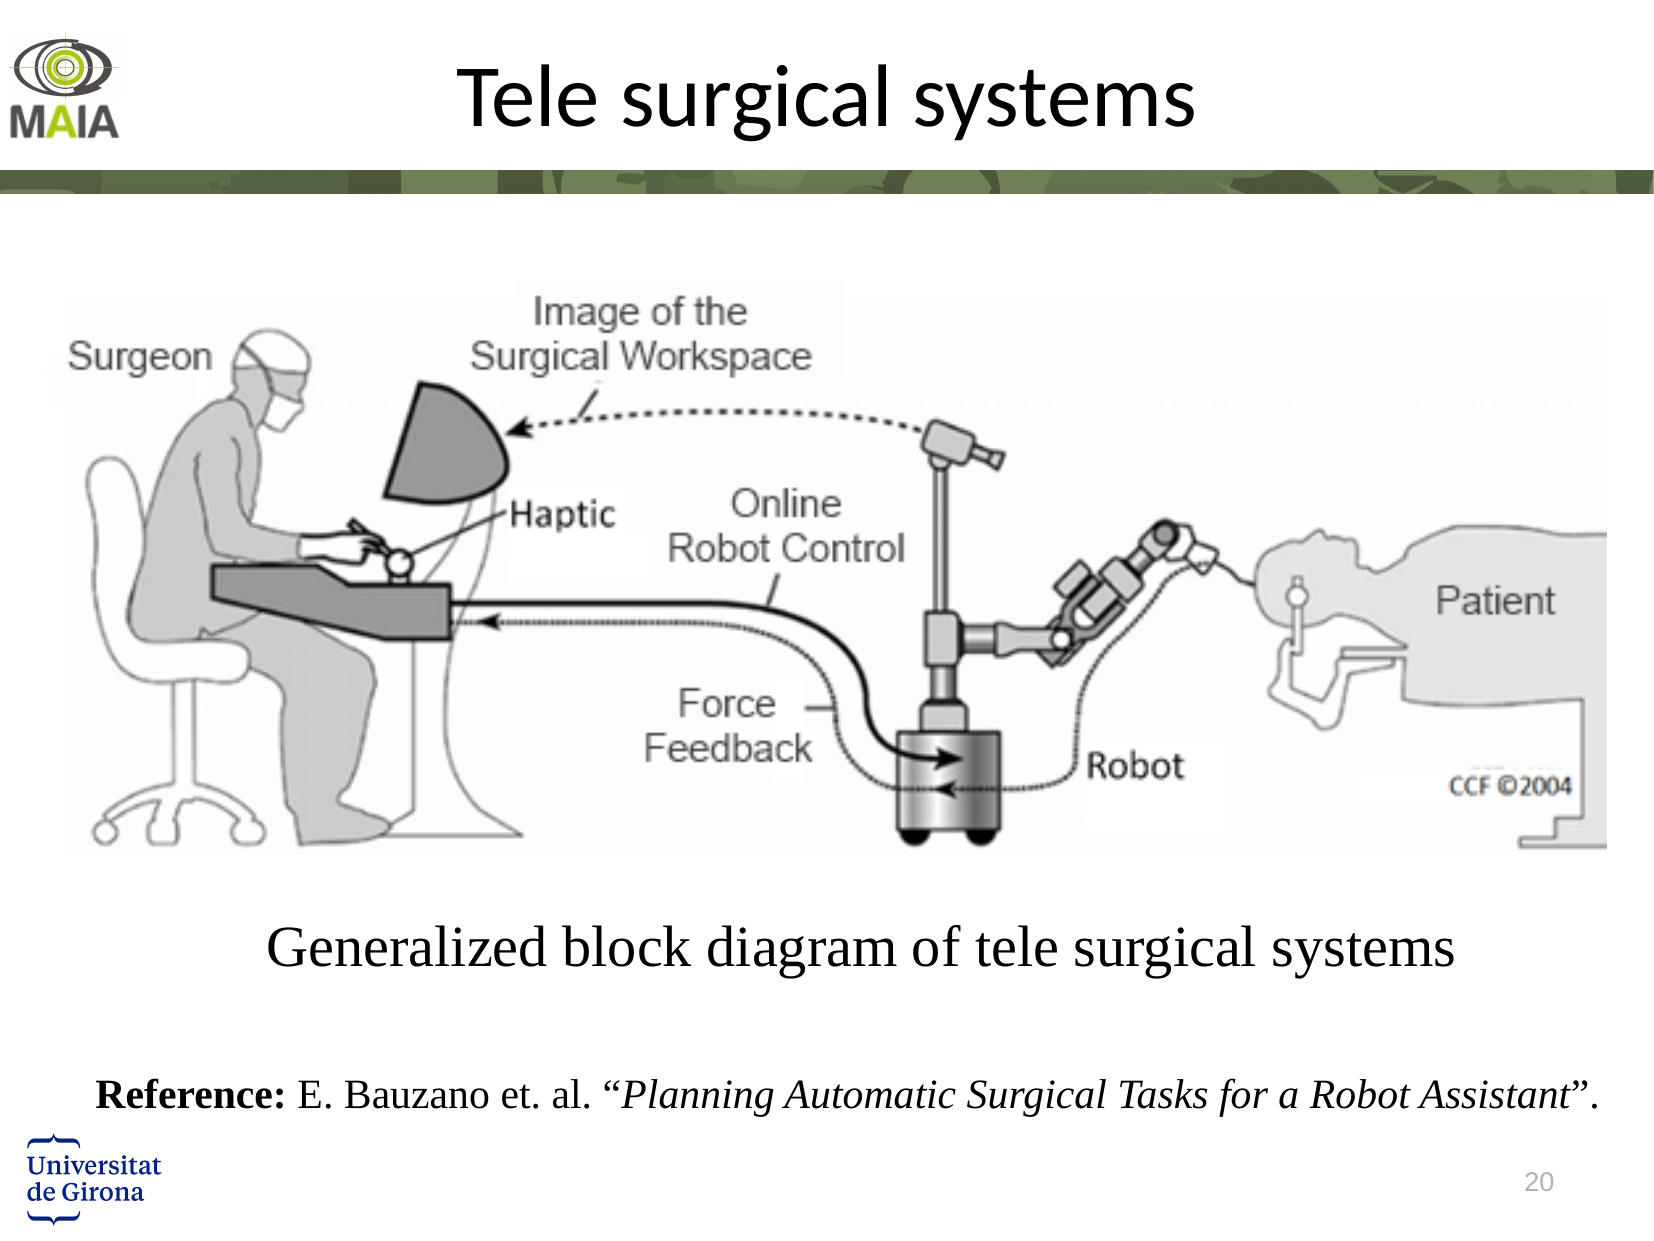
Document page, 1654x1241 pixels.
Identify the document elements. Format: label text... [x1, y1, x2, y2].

slide_number 20 [1185, 1149, 1571, 1216]
text_box Reference: E. Bauzano et. al. “Planning Automatic Surgical Tasks for a Robot Assistant”. [80, 1064, 1615, 1126]
text_box Generalized block diagram of tele surgical systems [251, 907, 1487, 987]
picture [46, 280, 1607, 860]
title Tele surgical systems [92, 29, 1582, 153]
picture [8, 31, 92, 144]
